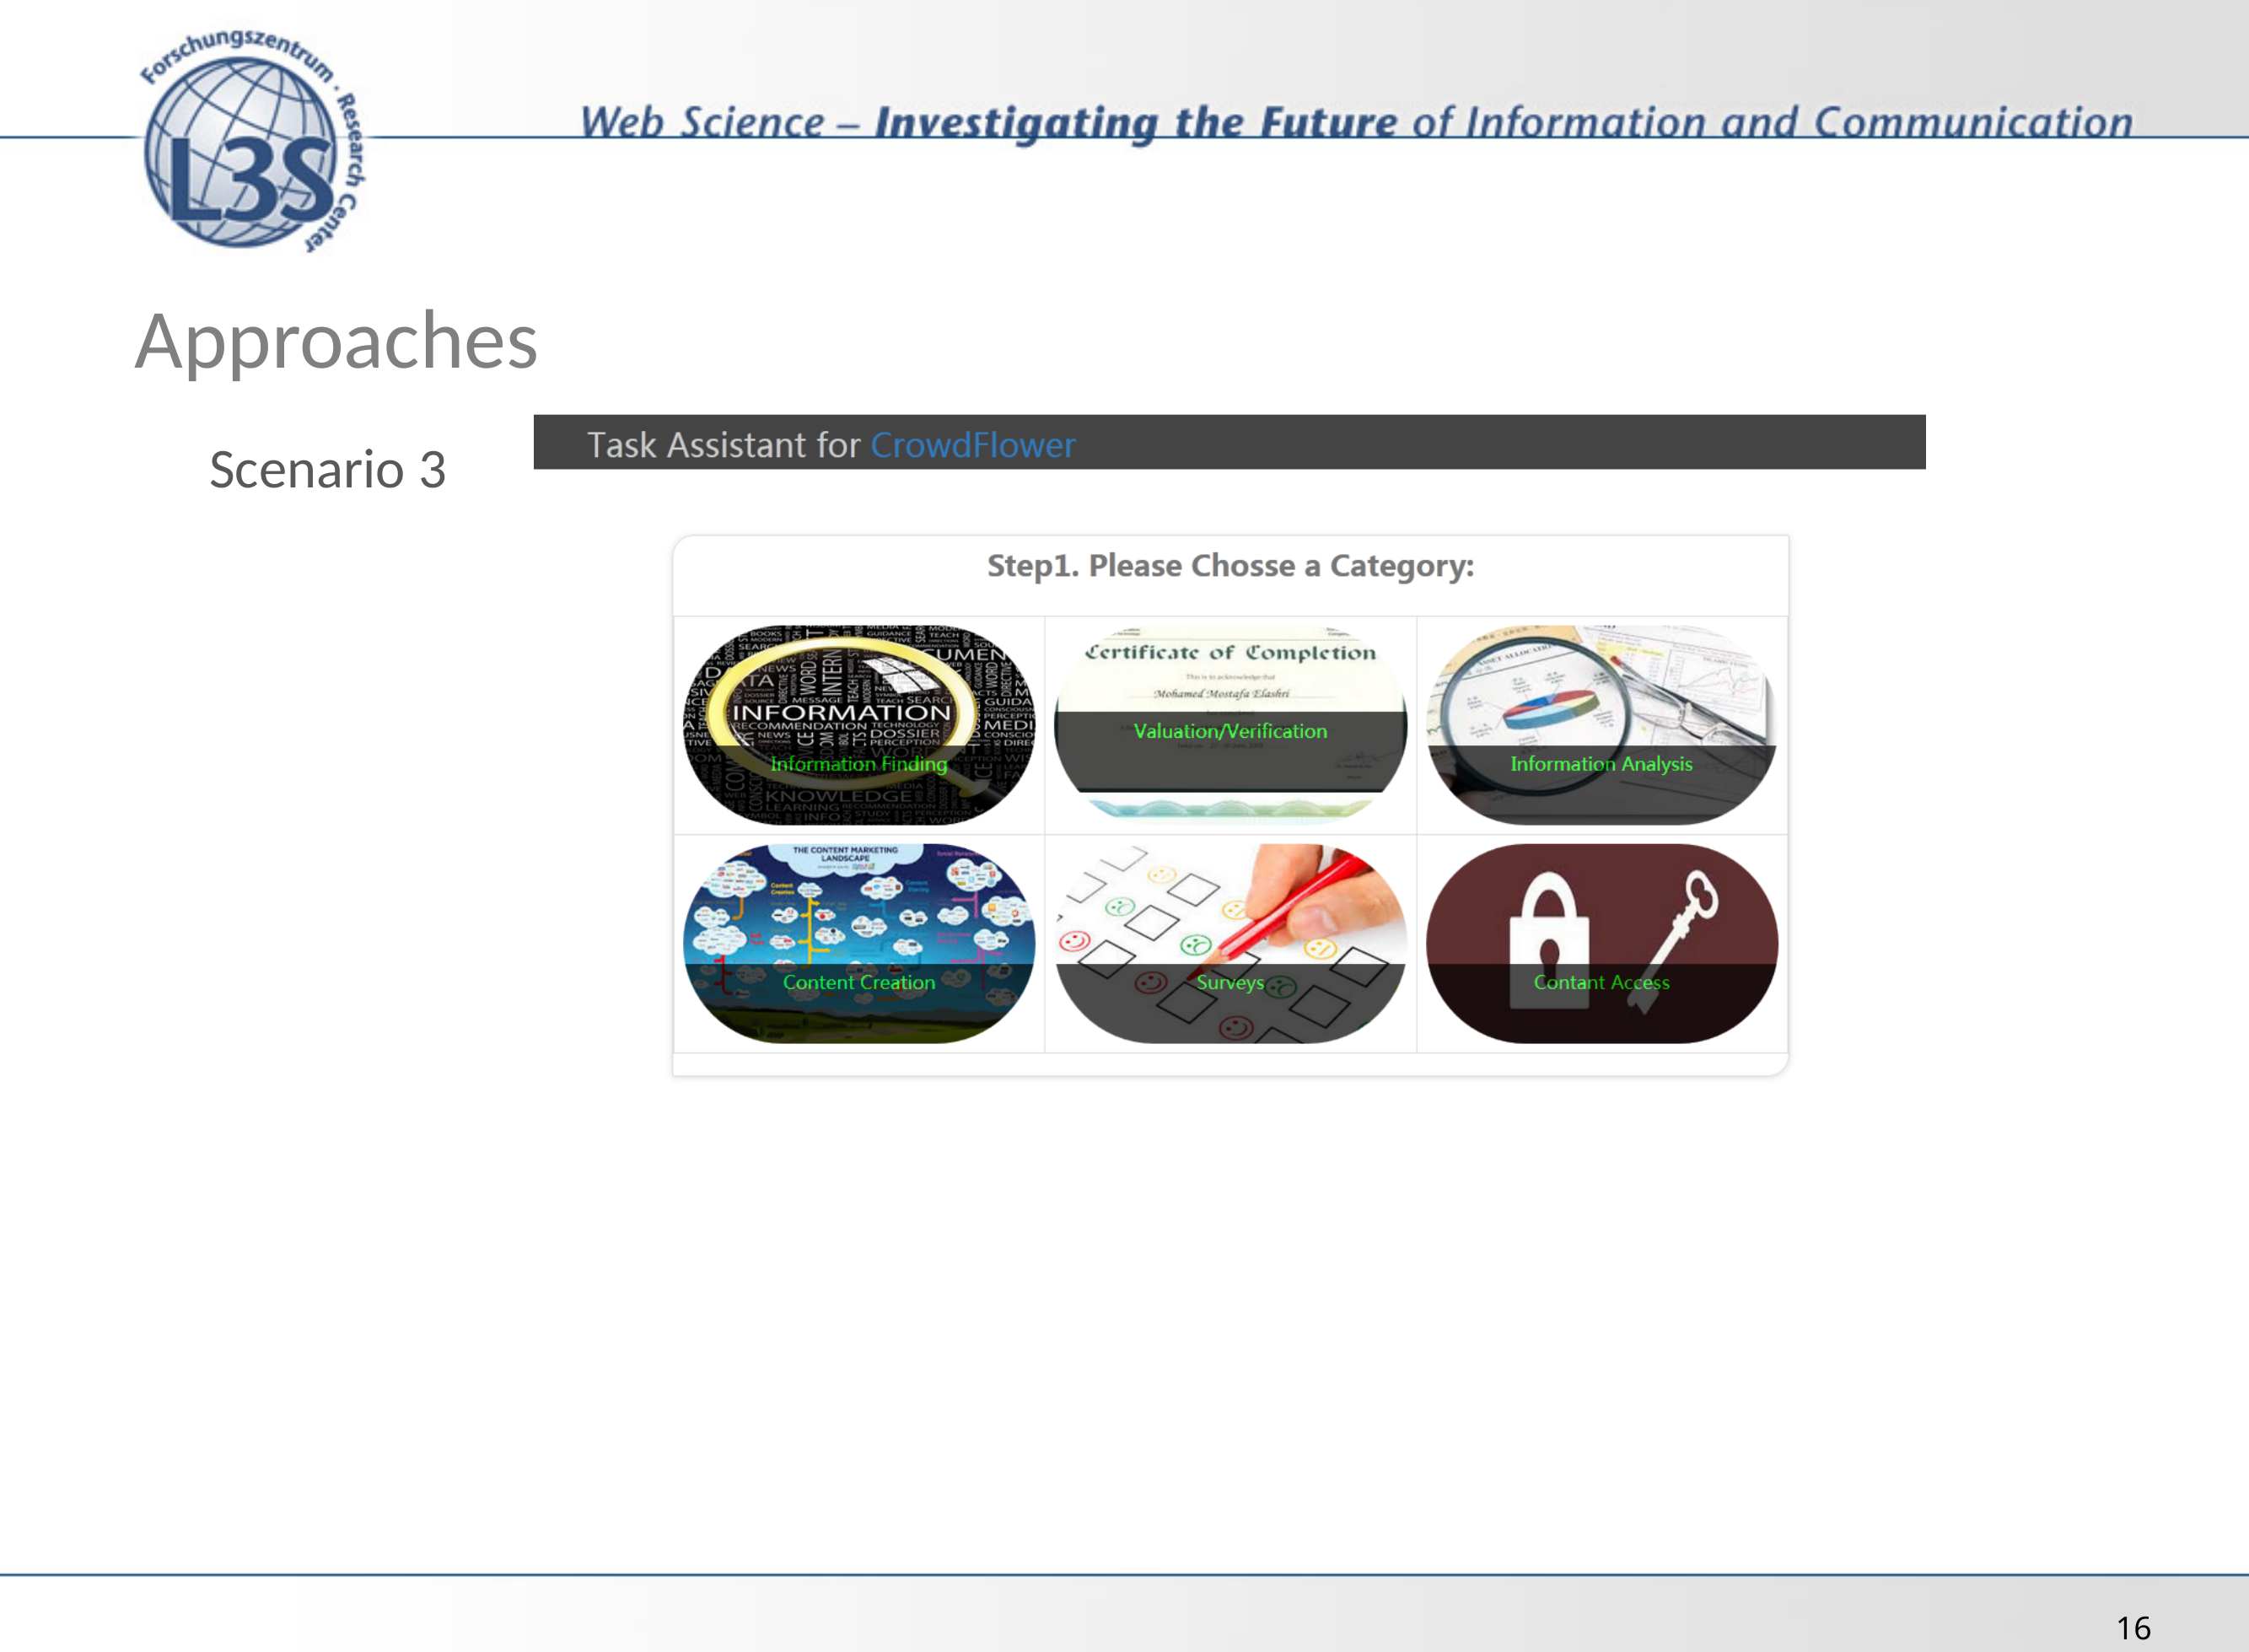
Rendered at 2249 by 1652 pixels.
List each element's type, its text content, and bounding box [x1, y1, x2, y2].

picture [0, 0, 2249, 1652]
text_box [1940, 1596, 2174, 1652]
text_box Approaches [112, 288, 2174, 381]
text_box Scenario 3 [196, 425, 494, 506]
